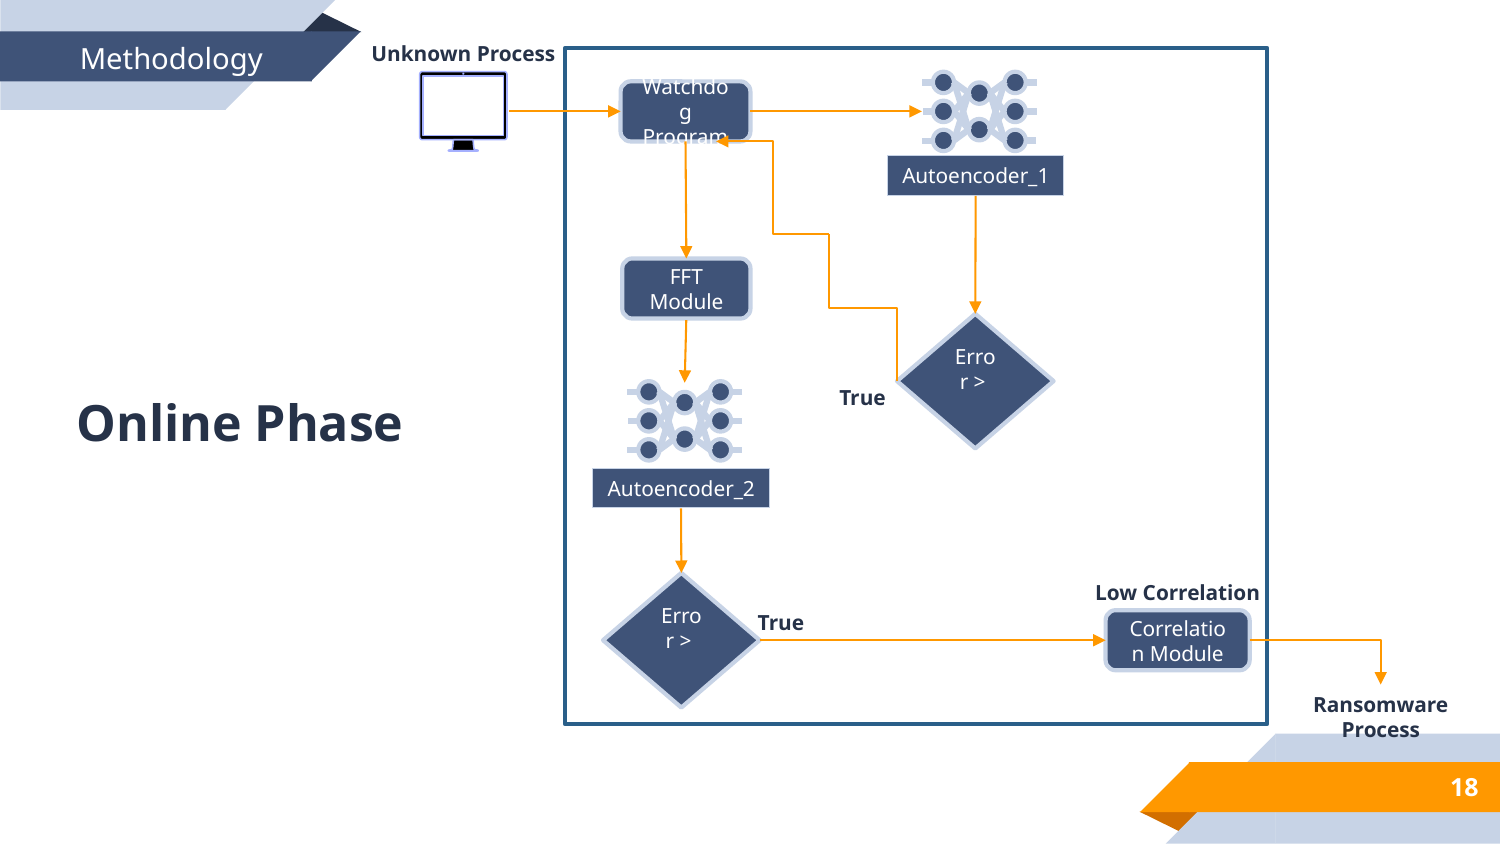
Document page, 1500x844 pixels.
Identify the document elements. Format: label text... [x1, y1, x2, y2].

text_box [419, 73, 507, 152]
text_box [789, 273, 937, 342]
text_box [602, 380, 760, 509]
text_box Unknown Process [356, 33, 570, 73]
text_box True [824, 377, 901, 417]
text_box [896, 71, 1055, 197]
text_box Low Correlation [1080, 571, 1275, 612]
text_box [1249, 639, 1381, 685]
text_box Online Phase [61, 384, 419, 459]
text_box True [742, 601, 819, 642]
slide_number 18 [1249, 760, 1494, 813]
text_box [715, 141, 830, 235]
text_box [563, 46, 1269, 726]
text_box Ransomware Process [1267, 684, 1494, 750]
text_box Correlation Module [1103, 612, 1252, 673]
text_box Methodology [65, 33, 312, 81]
text_box FFT Module [620, 256, 753, 321]
